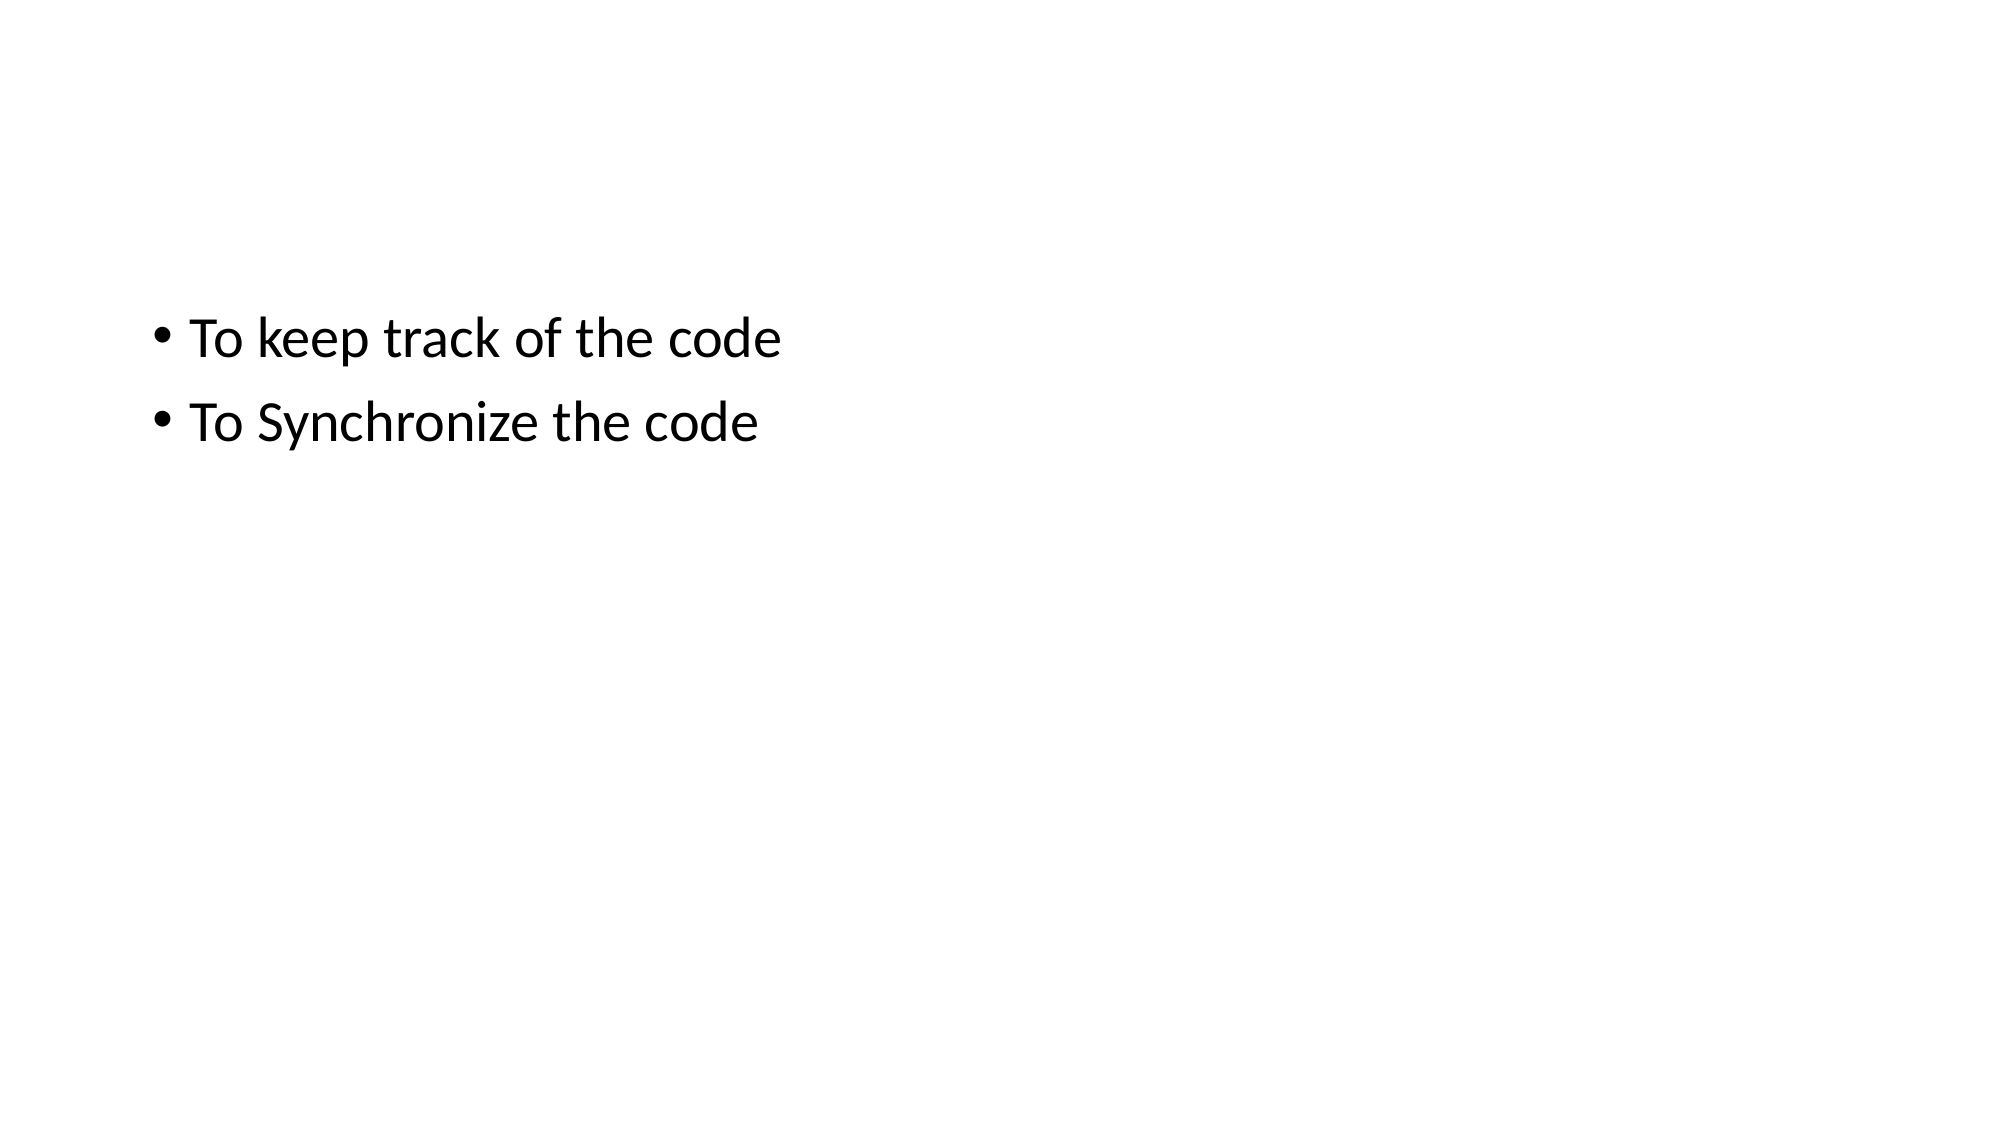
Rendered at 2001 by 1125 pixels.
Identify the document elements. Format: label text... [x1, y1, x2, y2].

list To keep track of the code To Synchronize the code [137, 299, 1863, 1014]
